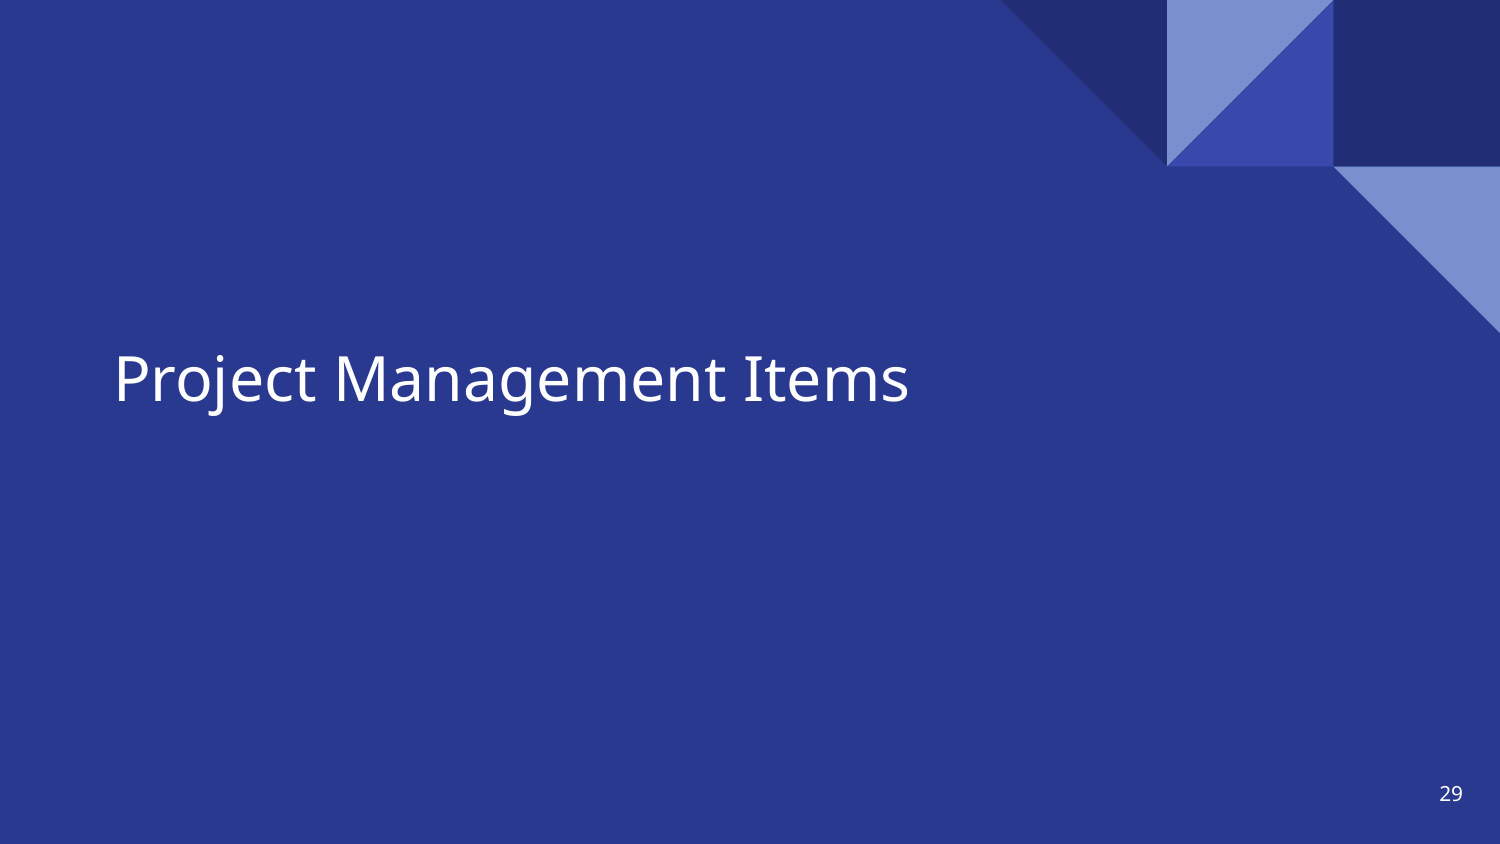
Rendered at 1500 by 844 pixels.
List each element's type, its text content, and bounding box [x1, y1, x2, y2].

title Project Management Items [98, 291, 1447, 429]
slide_number ‹#› [1387, 762, 1478, 828]
